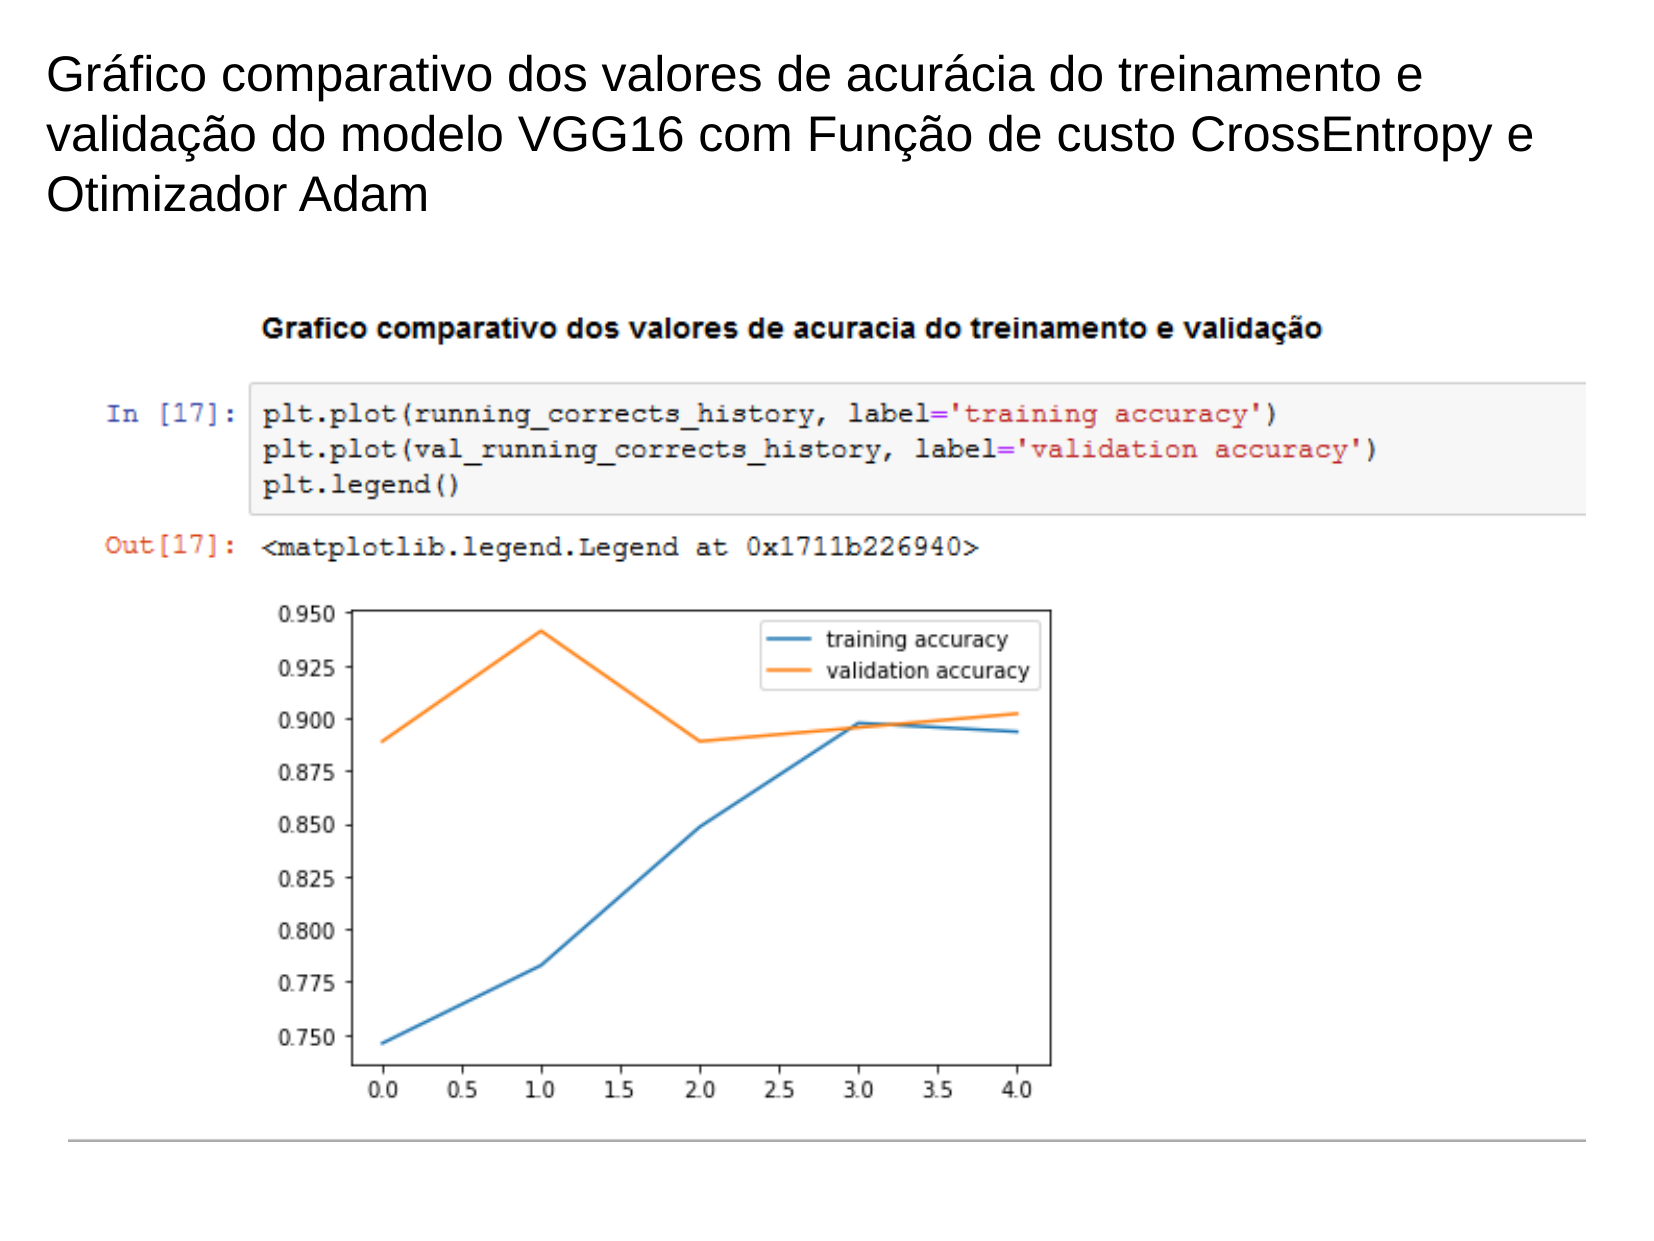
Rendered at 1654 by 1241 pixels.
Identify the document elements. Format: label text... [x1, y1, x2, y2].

text_box Gráfico comparativo dos valores de acurácia do treinamento e validação do modelo VGG16 com Função de custo CrossEntropy e Otimizador Adam [31, 33, 1623, 229]
picture [68, 293, 1586, 1142]
